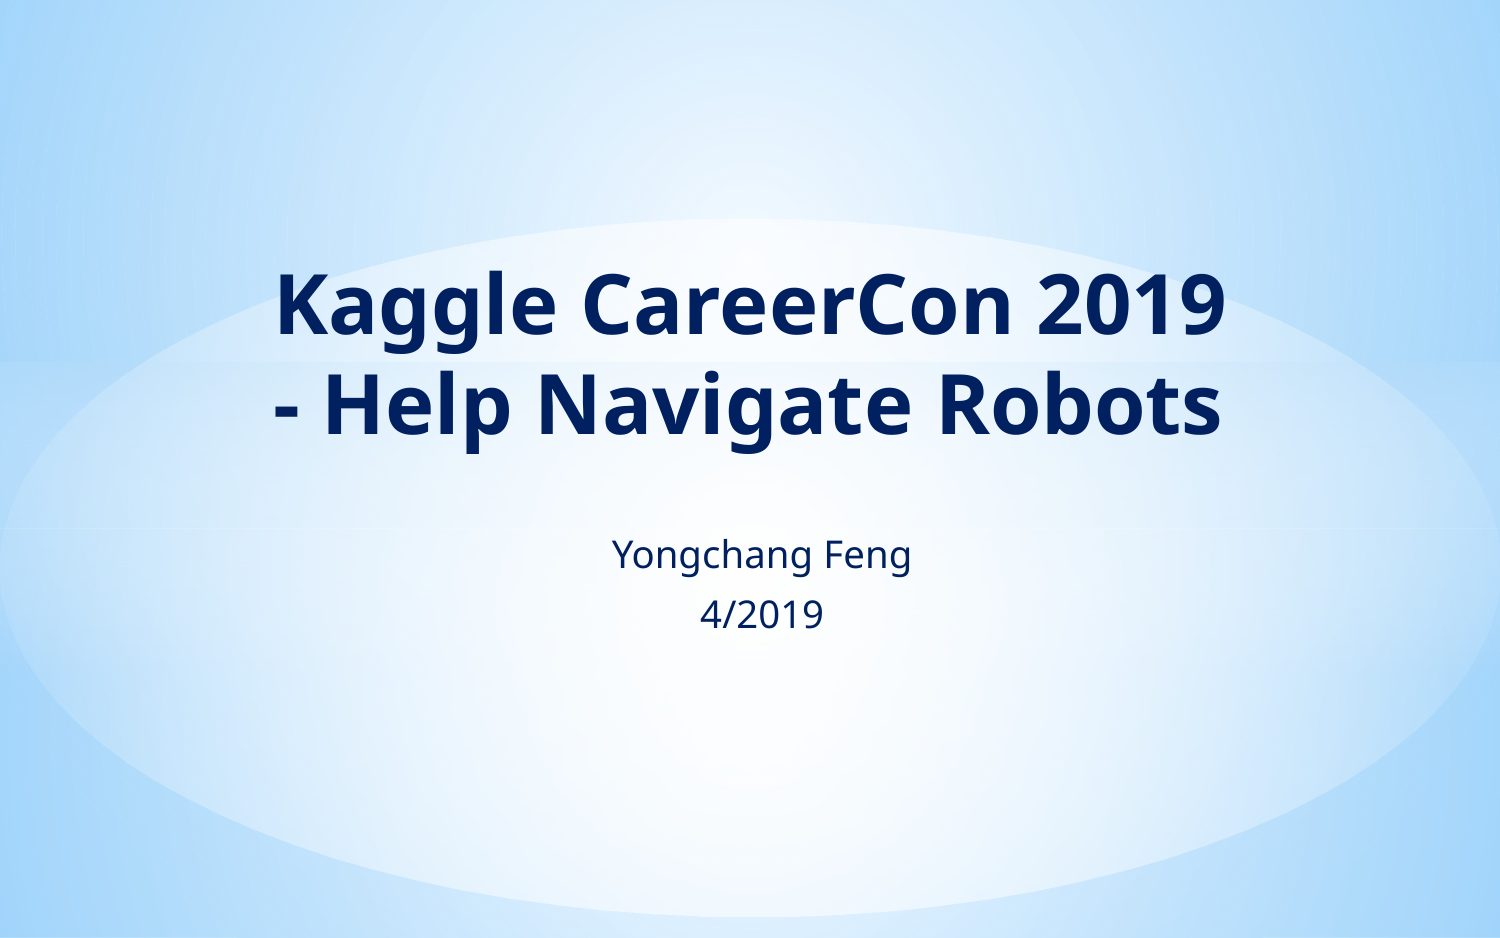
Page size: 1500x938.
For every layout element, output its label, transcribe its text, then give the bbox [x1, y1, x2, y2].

subtitle Yongchang Feng 4/2019 [300, 523, 1225, 644]
text_box Kaggle CareerCon 2019 - Help Navigate Robots [258, 243, 1264, 459]
